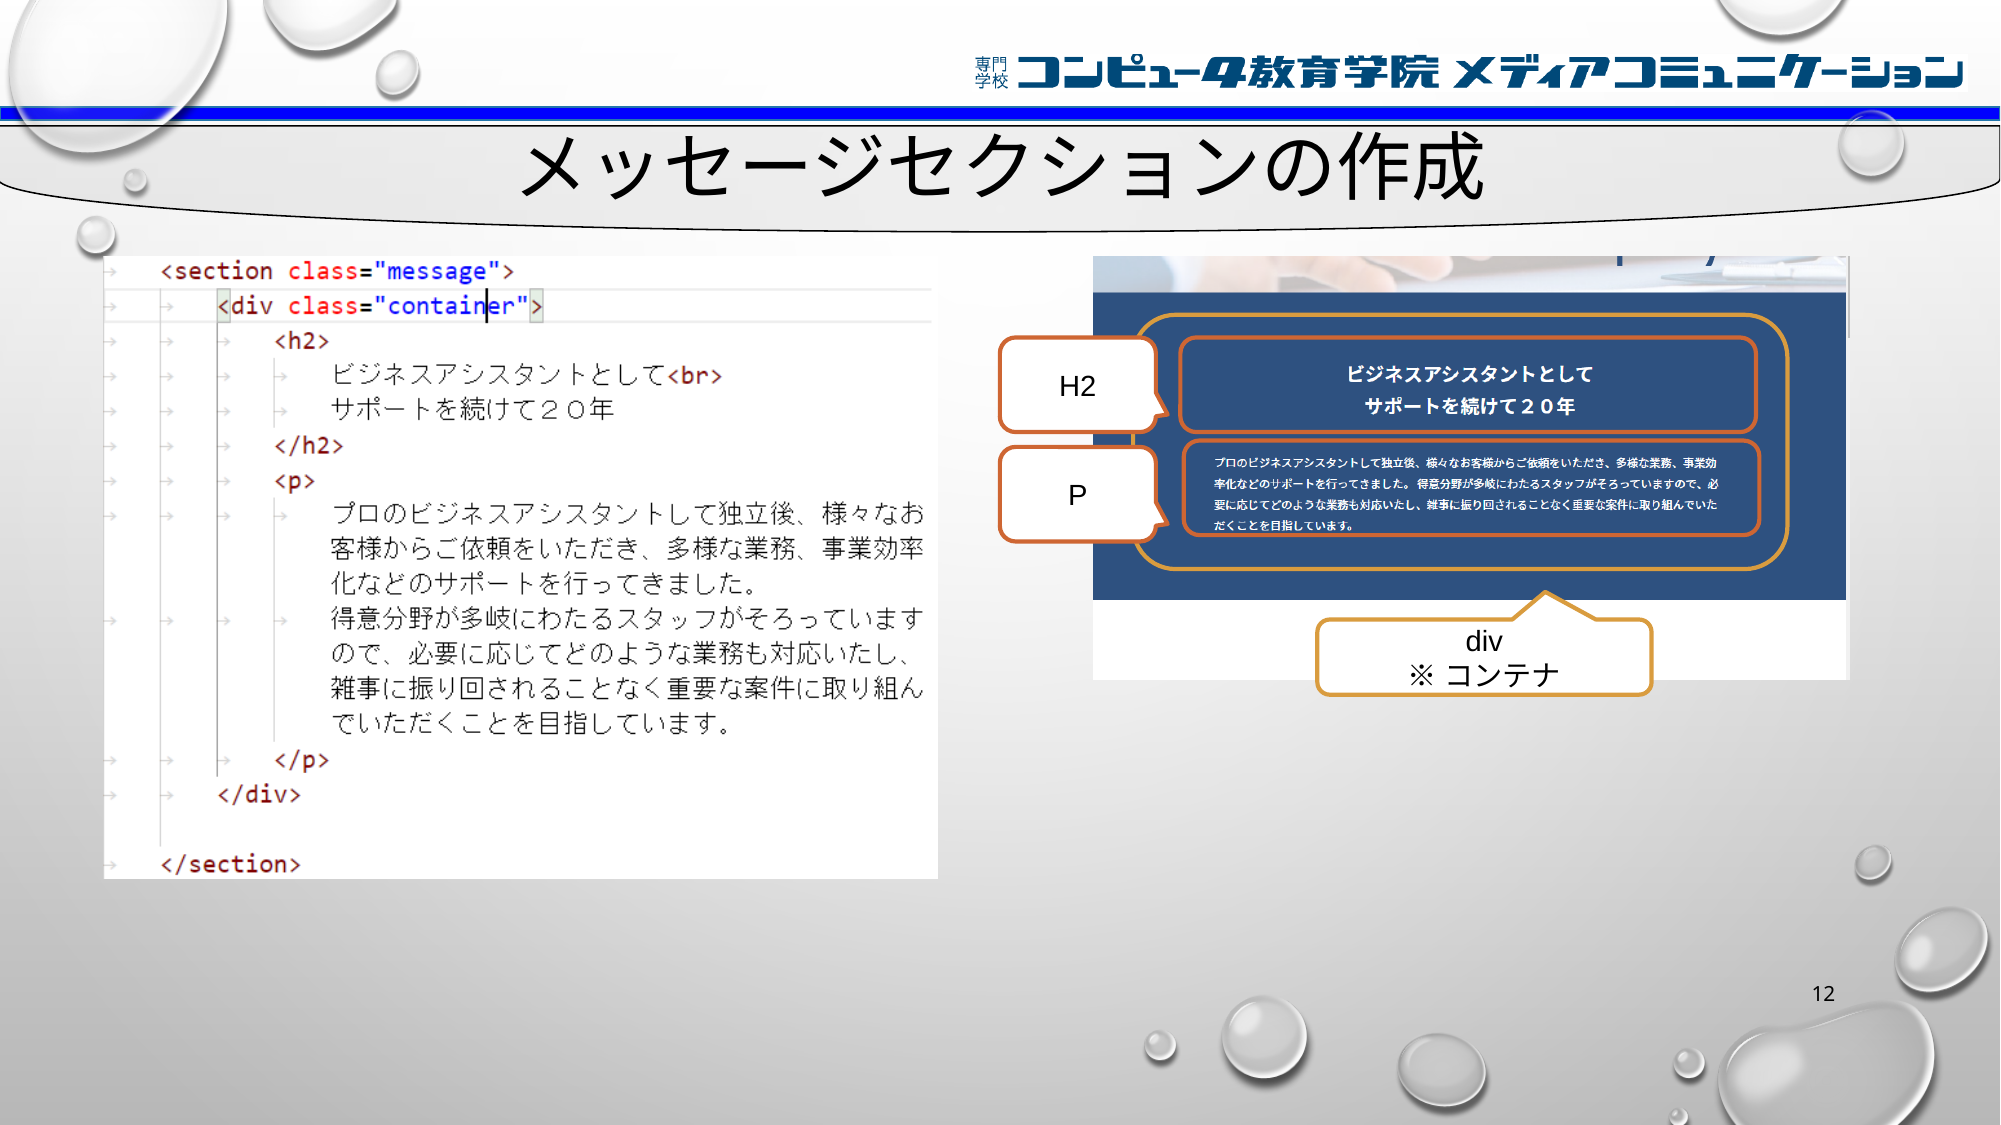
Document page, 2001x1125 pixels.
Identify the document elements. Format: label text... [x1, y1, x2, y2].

text_box div ※コンテナ [1316, 688, 1653, 697]
text_box H2 [997, 335, 1088, 435]
slide_number 12 [1724, 965, 1851, 1025]
title メッセージセクションの作成 [149, 101, 1851, 239]
picture [0, 183, 2000, 1125]
picture [0, 0, 2000, 125]
text_box P [997, 444, 1088, 544]
